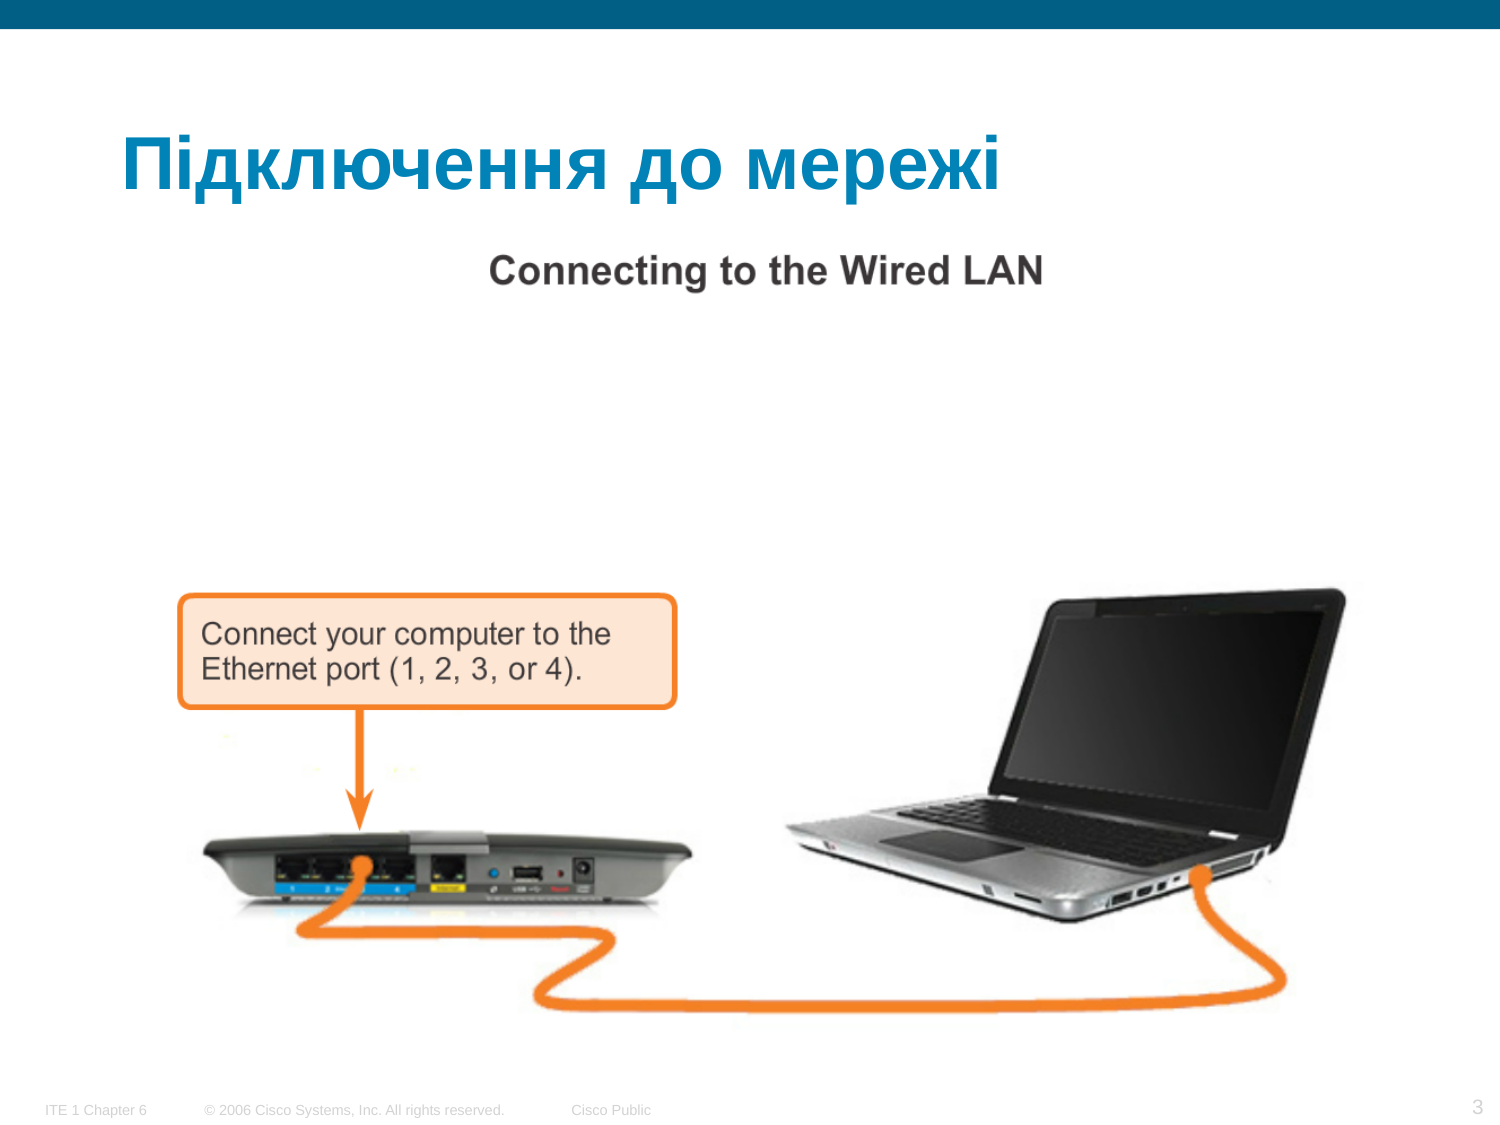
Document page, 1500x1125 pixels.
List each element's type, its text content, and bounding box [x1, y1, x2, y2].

title Підключення до мережі [107, 75, 1444, 213]
picture [140, 245, 1370, 1051]
